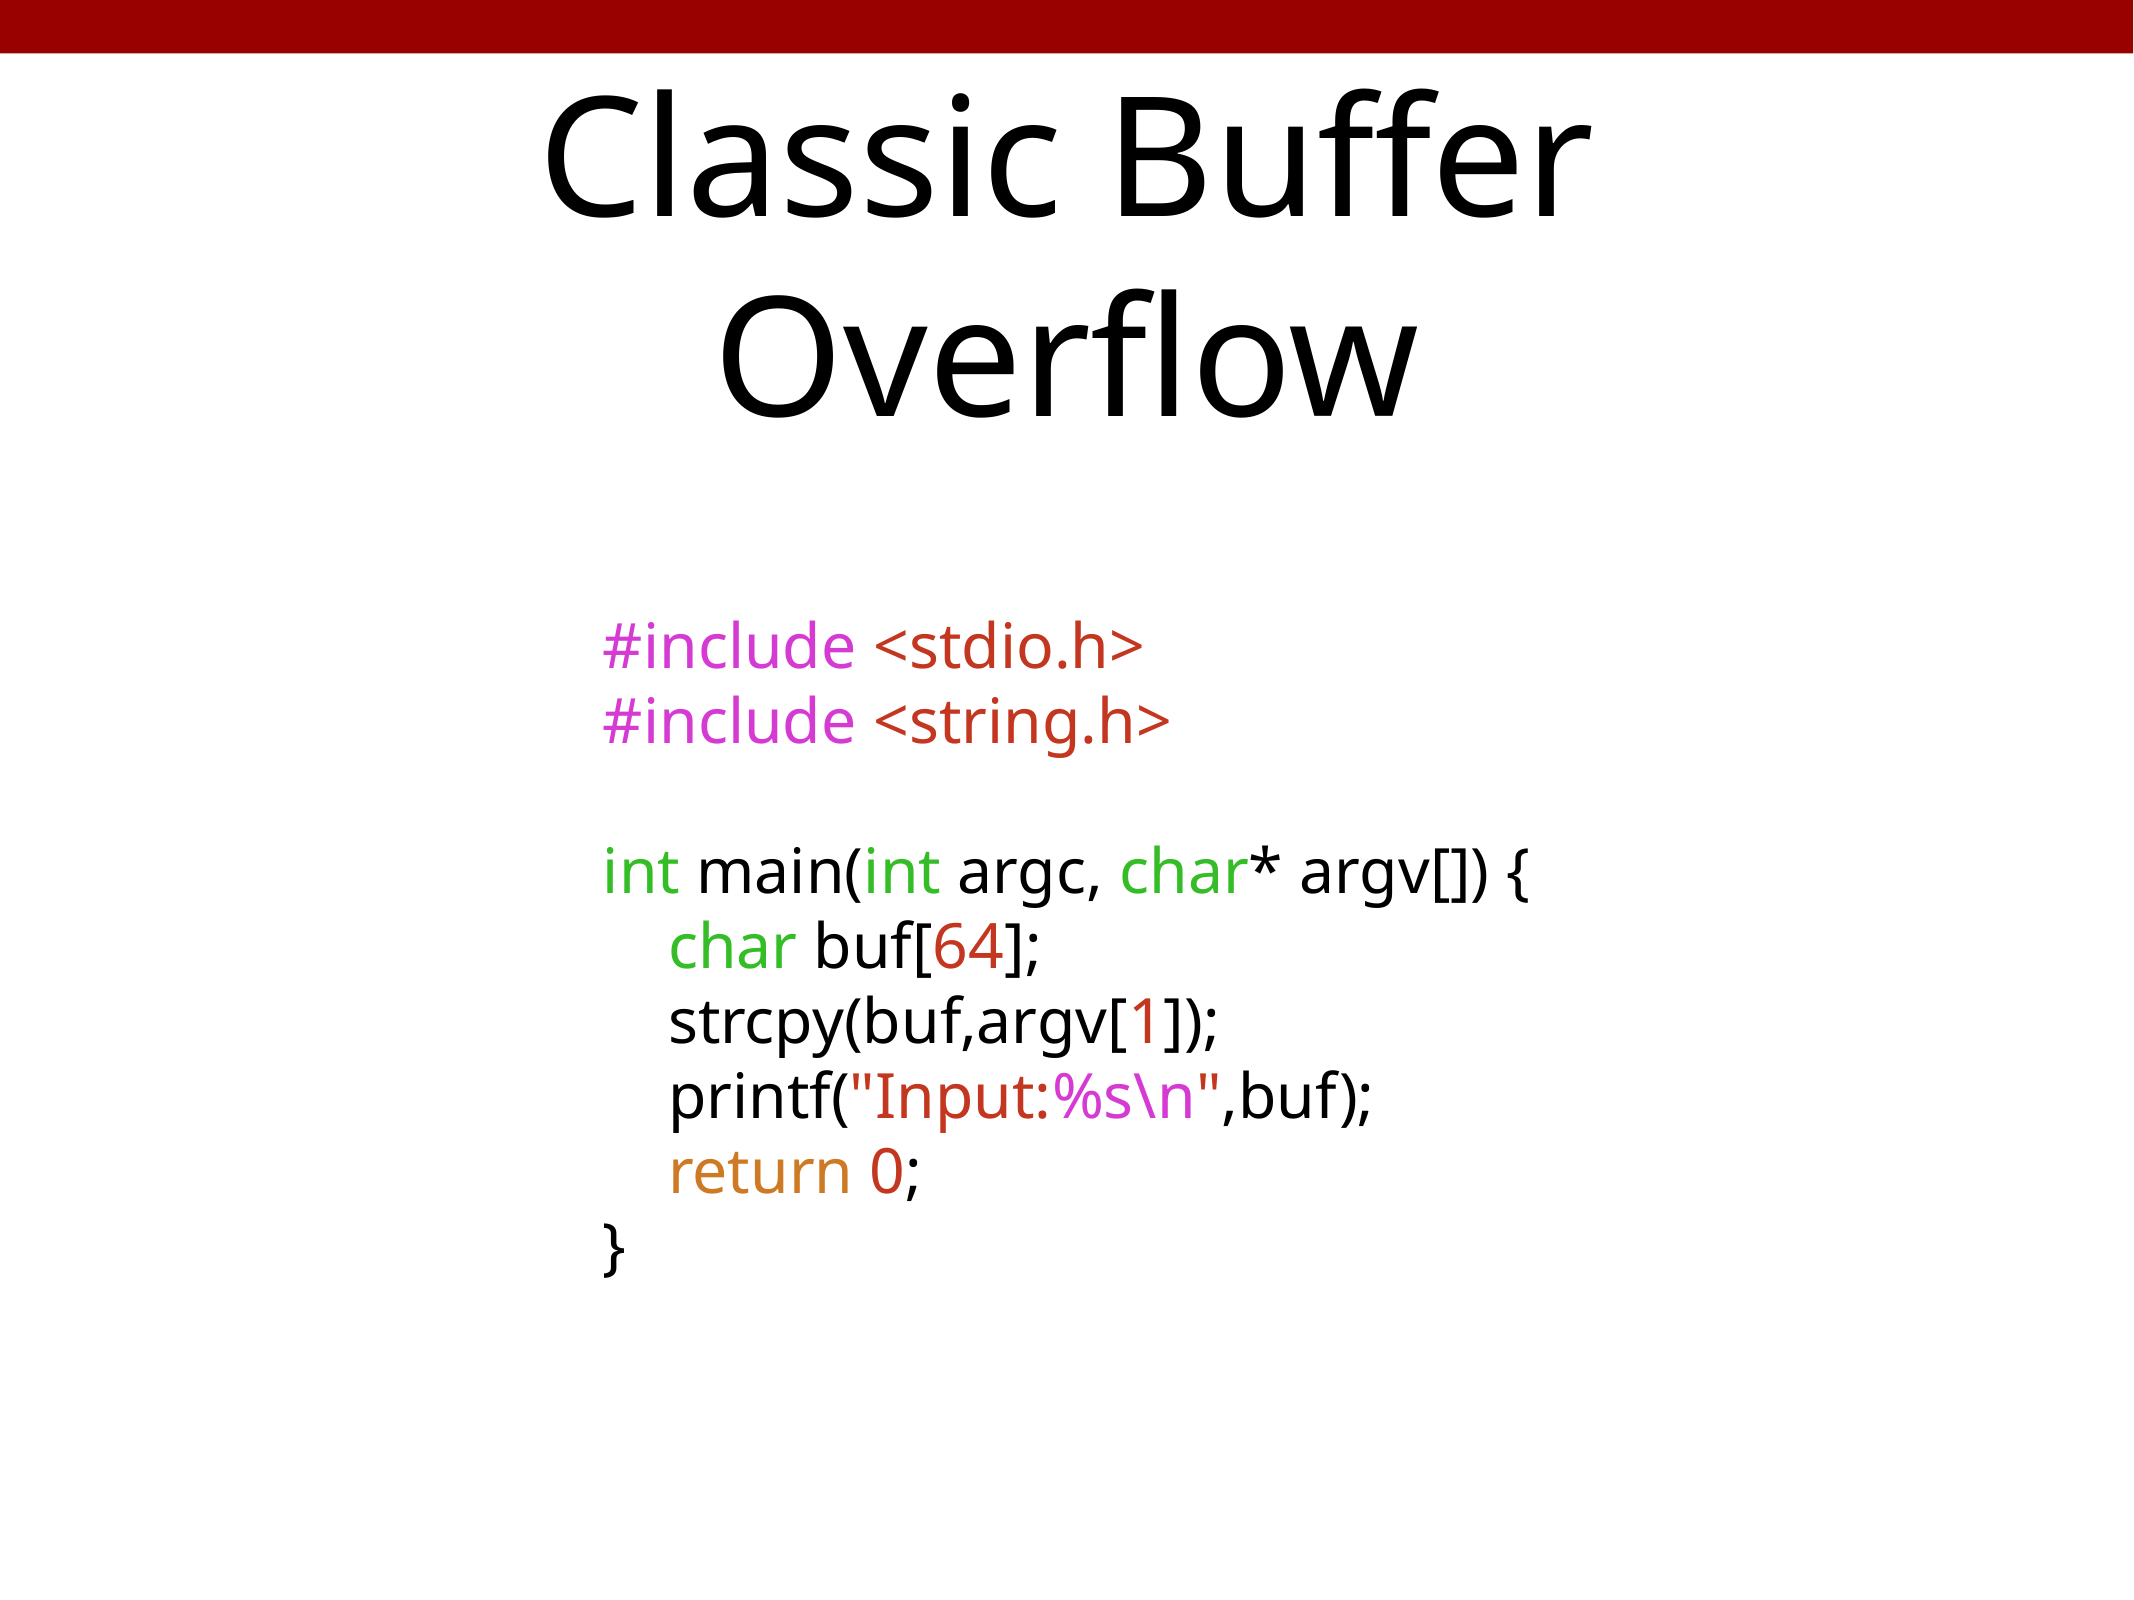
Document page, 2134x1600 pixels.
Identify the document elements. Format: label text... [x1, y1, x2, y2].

text_box #include <stdio.h> #include <string.h> int main(int argc, char* argv[]) { char buf[64]; strcpy(buf,argv[1]); printf("Input:%s\n",buf); return 0; } [594, 598, 1539, 1290]
title Classic Buffer Overflow [155, 72, 1978, 428]
